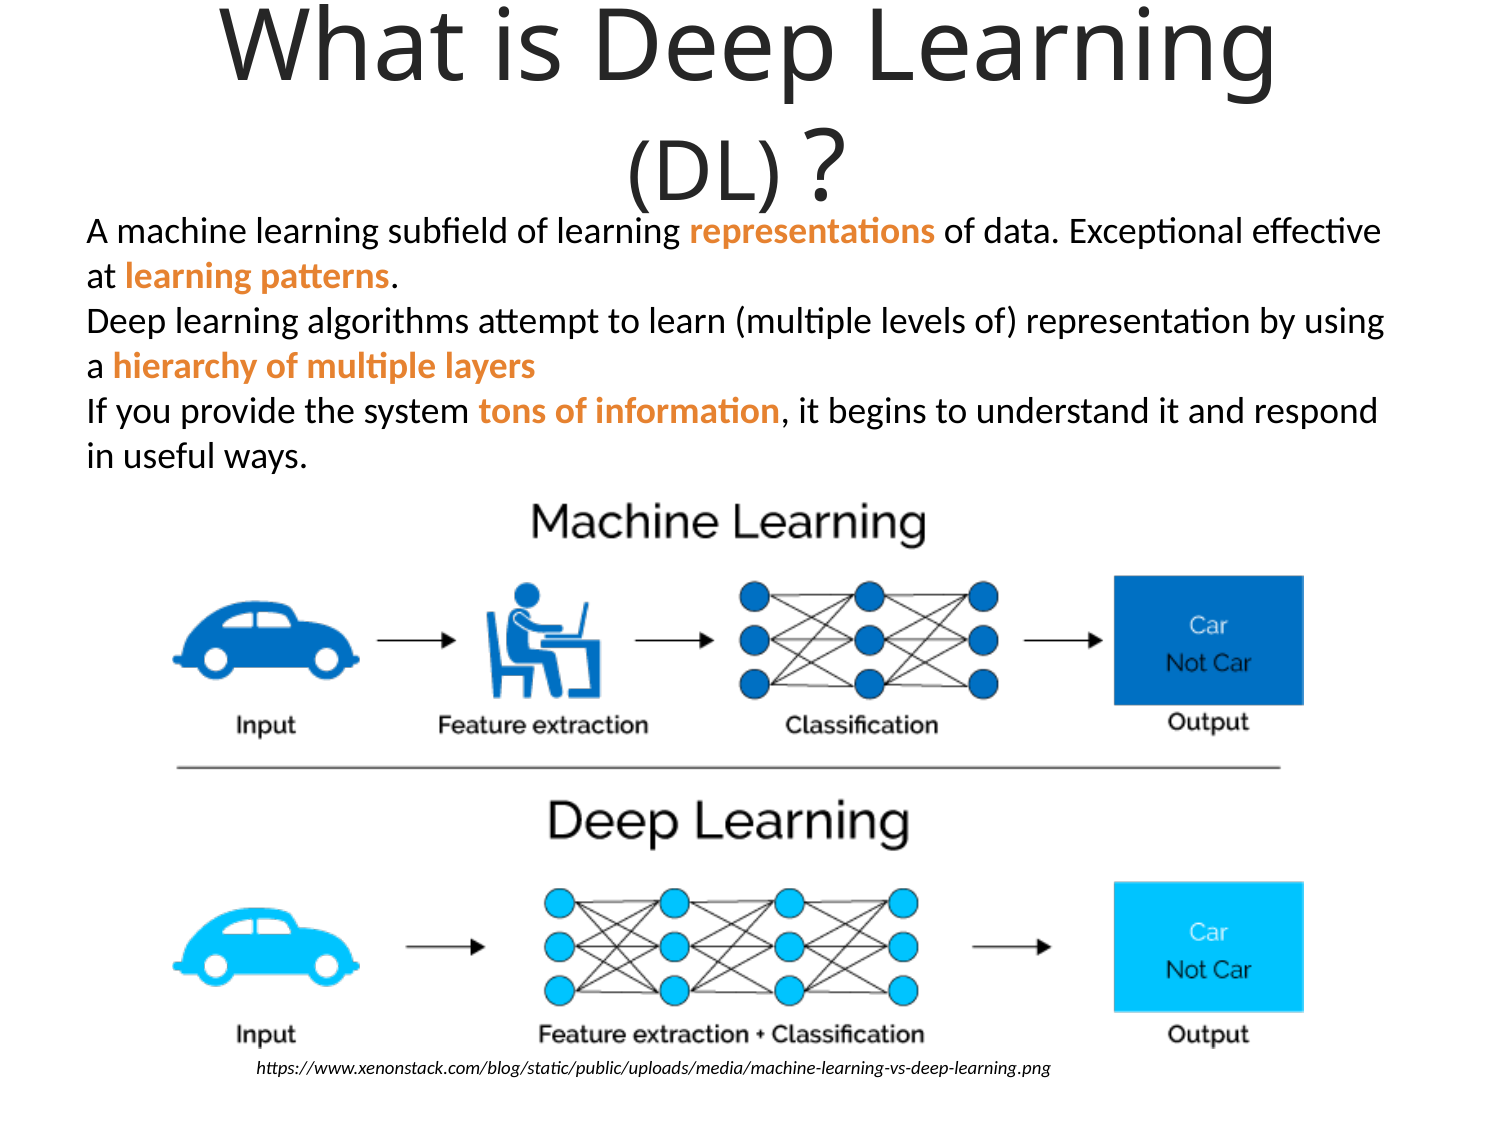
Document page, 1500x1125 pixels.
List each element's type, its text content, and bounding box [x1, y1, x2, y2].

text_box https://www.xenonstack.com/blog/static/public/uploads/media/machine-learning-vs-deep-learning.png [241, 1049, 1288, 1086]
text_box What is Deep Learning (DL) ? [90, 29, 1410, 171]
text_box A machine learning subfield of learning representations of data. Exceptional effective at learning patterns. Deep learning algorithms attempt to learn (multiple levels of) representation by using a hierarchy of multiple layers If you provide the system tons of information, it begins to understand it and respond in useful ways. [71, 198, 1425, 484]
picture [172, 496, 1304, 1049]
